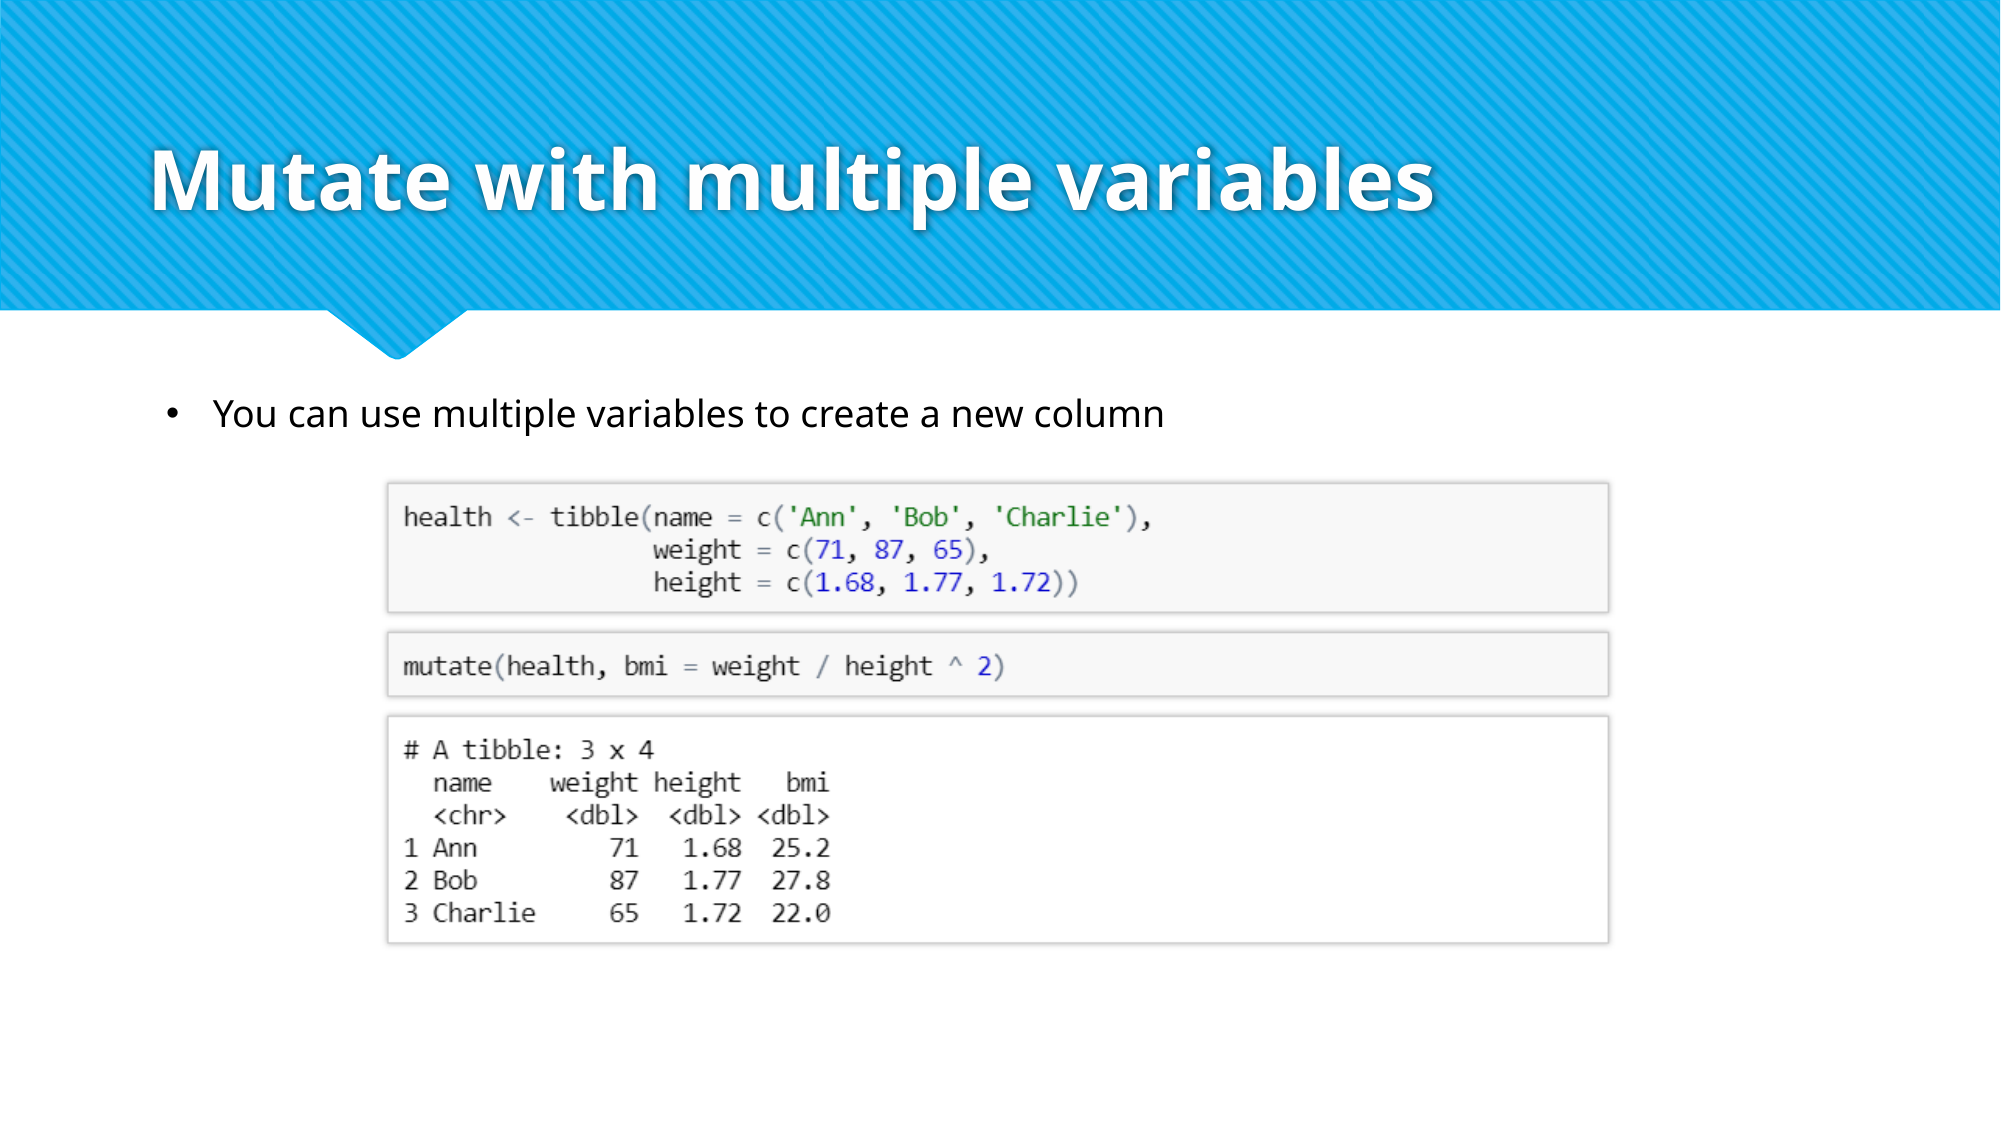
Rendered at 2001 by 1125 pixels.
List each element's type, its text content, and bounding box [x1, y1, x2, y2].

text_box You can use multiple variables to create a new column [151, 382, 1835, 443]
picture [375, 471, 1625, 958]
title Mutate with multiple variables [132, 75, 1868, 236]
